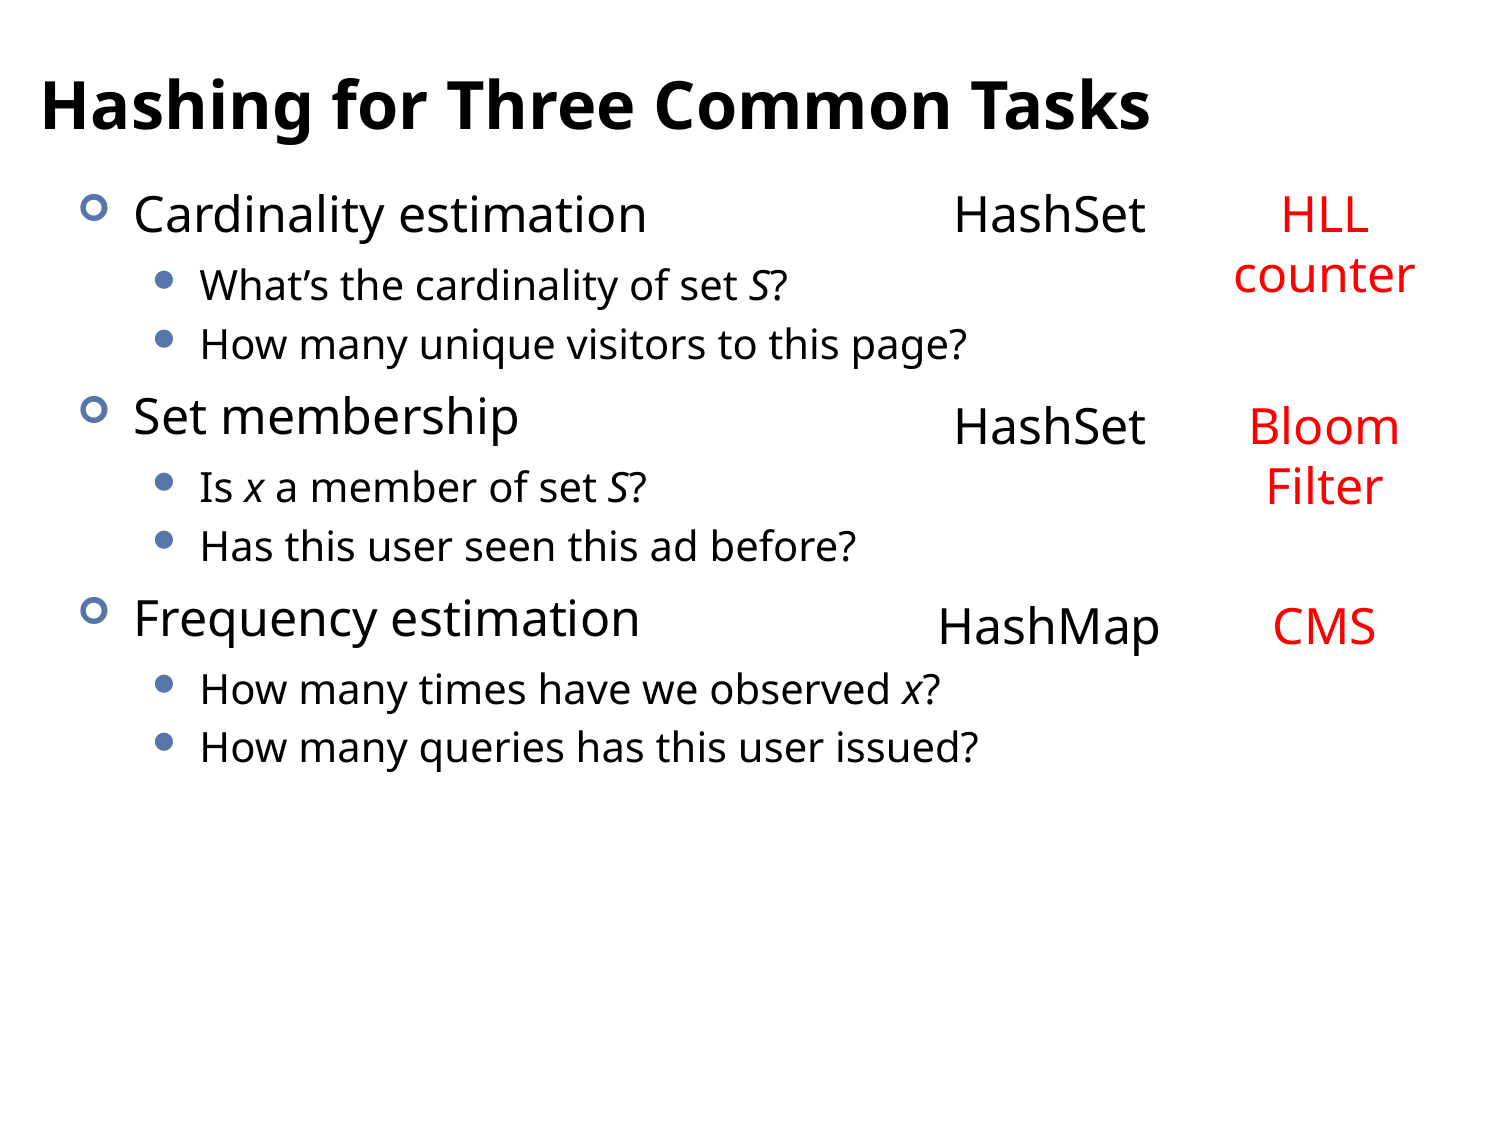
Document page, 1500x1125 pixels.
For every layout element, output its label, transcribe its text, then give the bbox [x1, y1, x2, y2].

text_box HLL counter [1174, 174, 1475, 310]
text_box Bloom Filter [1174, 386, 1475, 522]
text_box HashSet [899, 174, 1174, 250]
text_box HashSet [899, 386, 1174, 462]
text_box HashMap [899, 587, 1174, 663]
list Cardinality estimation What’s the cardinality of set S? How many unique visitors to this page? Set membership Is x a member of set S? Has this user seen this ad before? Frequency estimation How many times have we observed x? How many queries has this user issued? [62, 174, 1451, 1013]
title Hashing for Three Common Tasks [24, 18, 1451, 188]
text_box CMS [1174, 587, 1475, 663]
